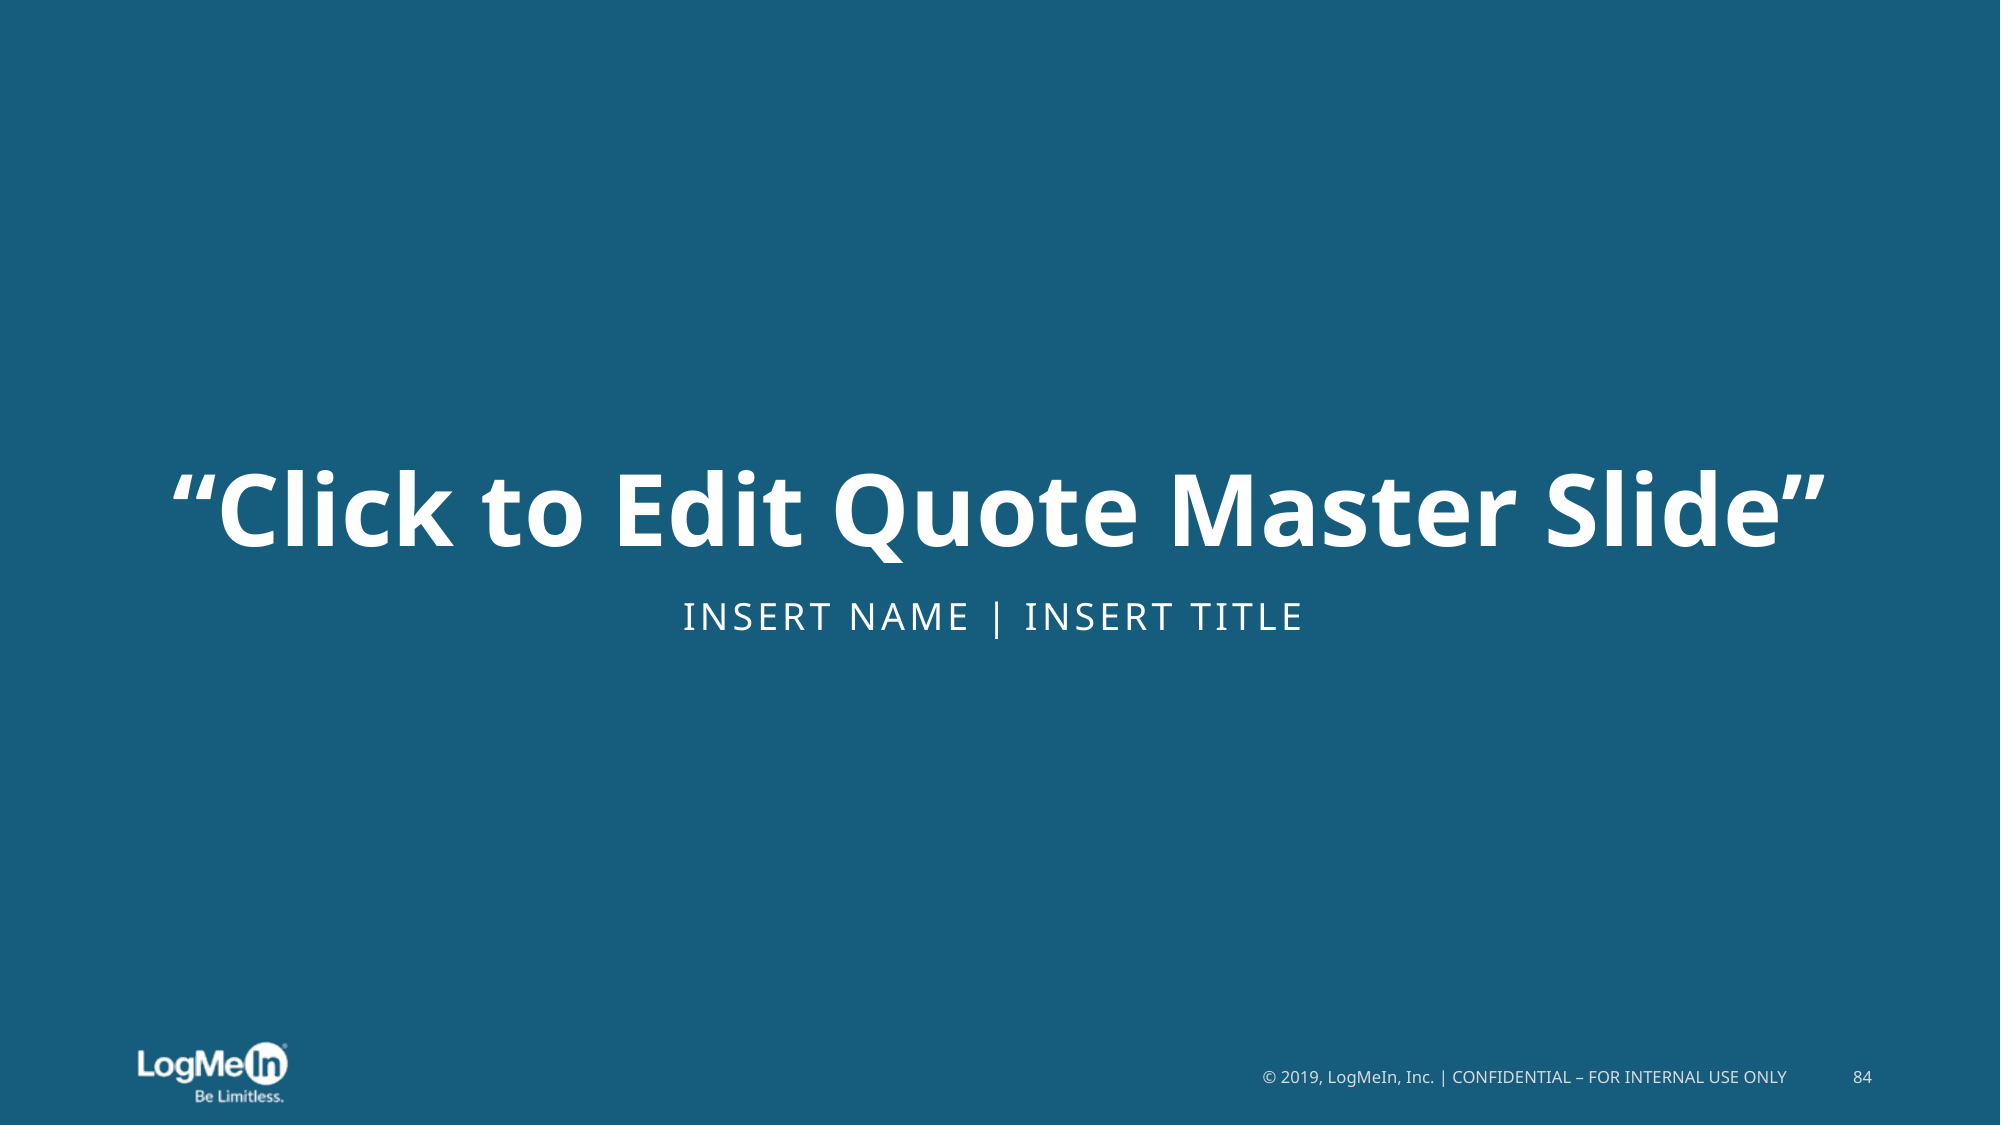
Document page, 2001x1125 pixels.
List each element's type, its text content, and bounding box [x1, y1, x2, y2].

title “Click to Edit Quote Master Slide” [99, 184, 1900, 576]
subtitle INSERT NAME | INSERT TITLE [99, 590, 1900, 863]
picture [128, 1038, 299, 1107]
